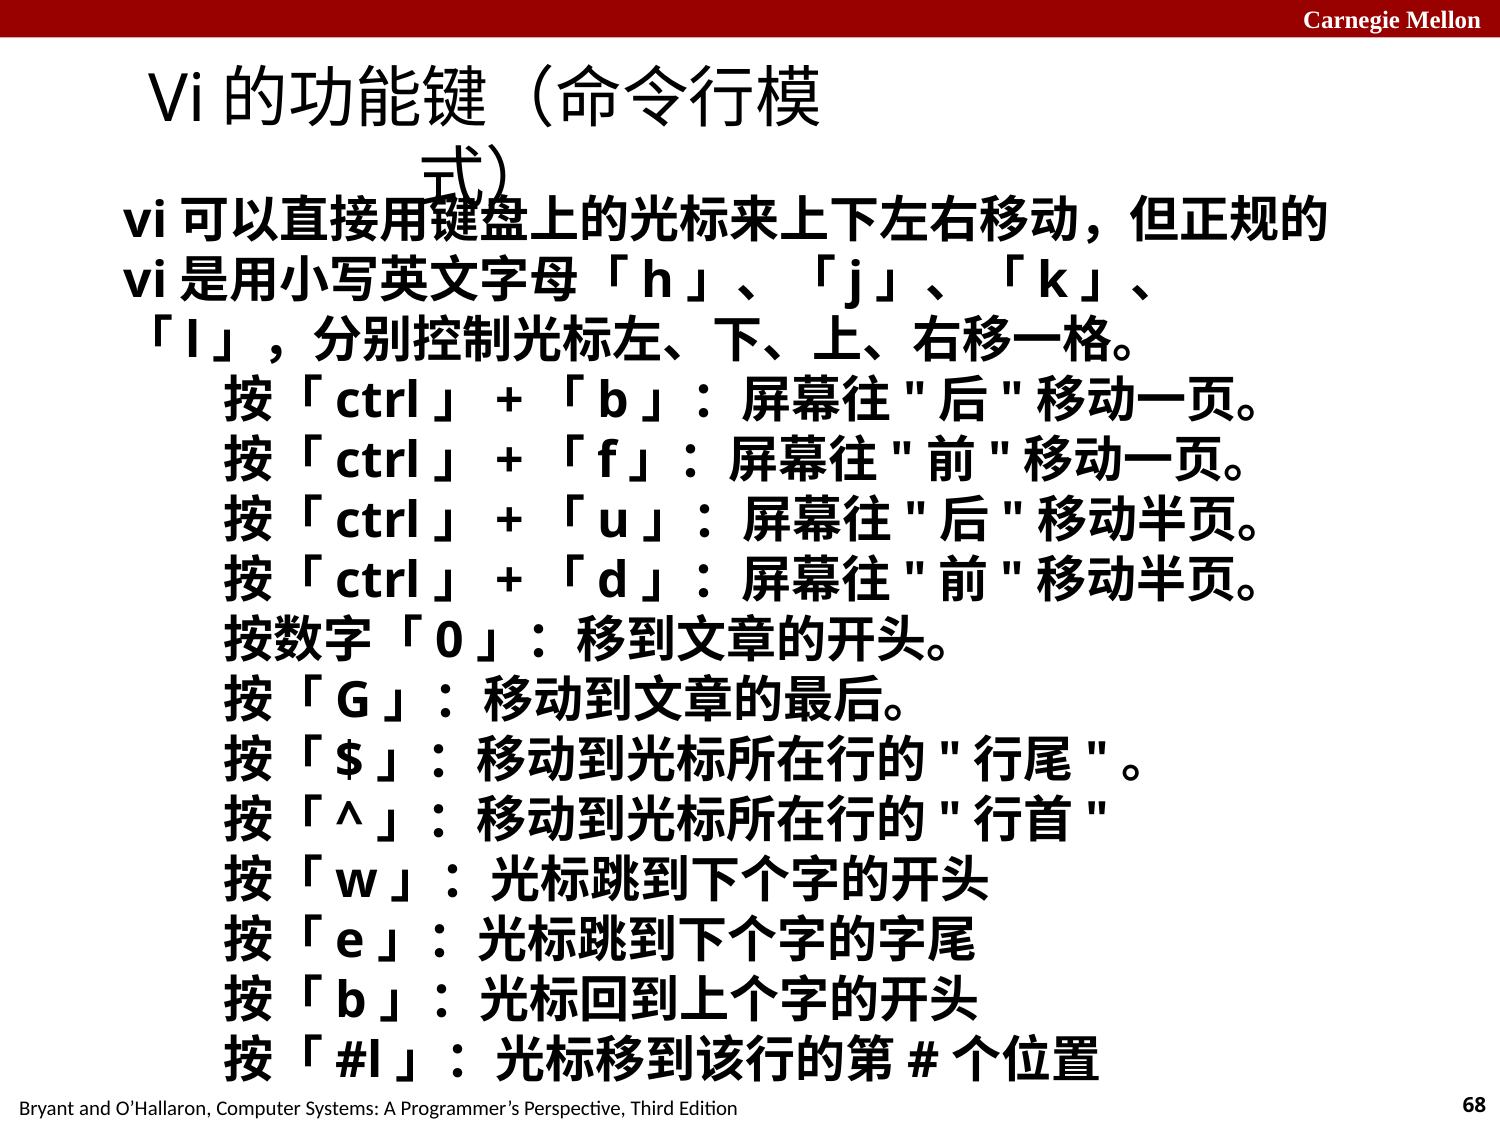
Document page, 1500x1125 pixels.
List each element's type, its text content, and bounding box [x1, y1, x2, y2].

text_box Vi的功能键（命令行模式） [111, 49, 860, 181]
text_box vi可以直接用键盘上的光标来上下左右移动，但正规的vi是用小写英文字母「h」、「j」、「k」、「l」，分别控制光标左、下、上、右移一格。 按「ctrl」+「b」：屏幕往"后"移动一页。 按「ctrl」+「f」：屏幕往"前"移动一页。 按「ctrl」+「u」：屏幕往"后"移动半页。 按「ctrl」+「d」：屏幕往"前"移动半页。 按数字「0」：移到文章的开头。 按「G」：移动到文章的最后。 按「$」：移动到光标所在行的"行尾"。 按「^」：移动到光标所在行的"行首" 按「w」：光标跳到下个字的开头 按「e」：光标跳到下个字的字尾 按「b」：光标回到上个字的开头 按「#l」：光标移到该行的第#个位置 [111, 181, 1364, 1094]
